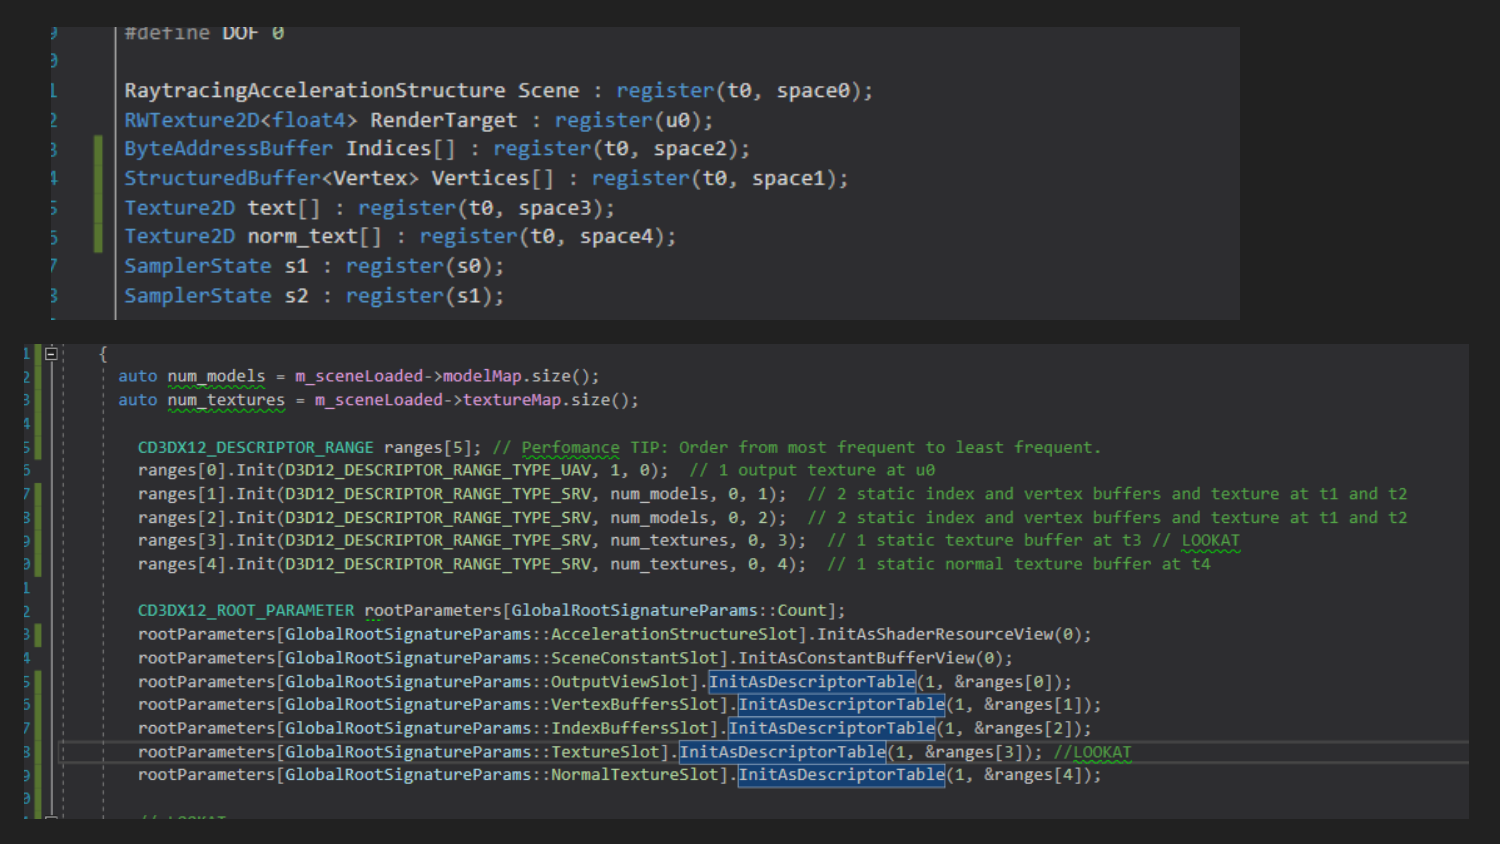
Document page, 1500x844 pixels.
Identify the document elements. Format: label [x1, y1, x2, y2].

picture [51, 27, 1240, 320]
picture [24, 344, 1469, 819]
